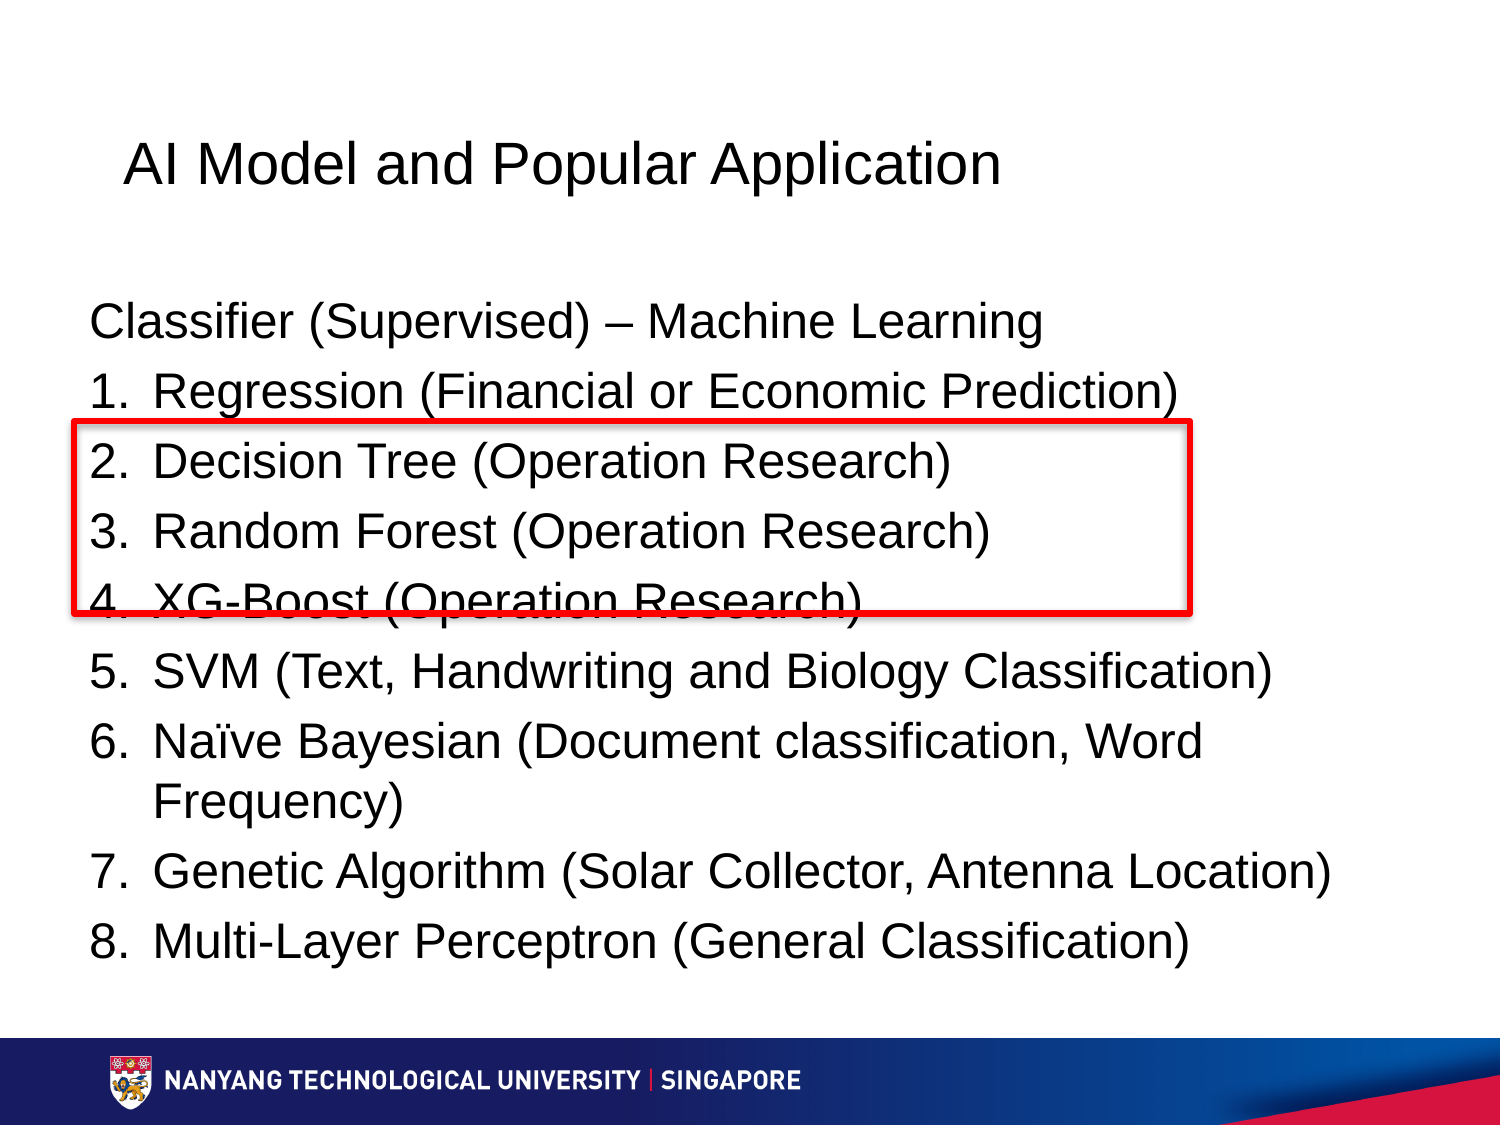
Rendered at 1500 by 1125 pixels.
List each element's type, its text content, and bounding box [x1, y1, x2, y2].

picture [0, 1038, 1500, 1125]
text_box [73, 421, 1191, 614]
title AI Model and Popular Application [108, 89, 1122, 231]
list Classifier (Supervised) – Machine Learning Regression (Financial or Economic Prediction) Decision Tree (Operation Research) Random Forest (Operation Research) XG-Boost (Operation Research) SVM (Text, Handwriting and Biology Classification) Naïve Bayesian (Document classification, Word Frequency) Genetic Algorithm (Solar Collector, Antenna Location) Multi-Layer Perceptron (General Classification) [74, 281, 1352, 981]
